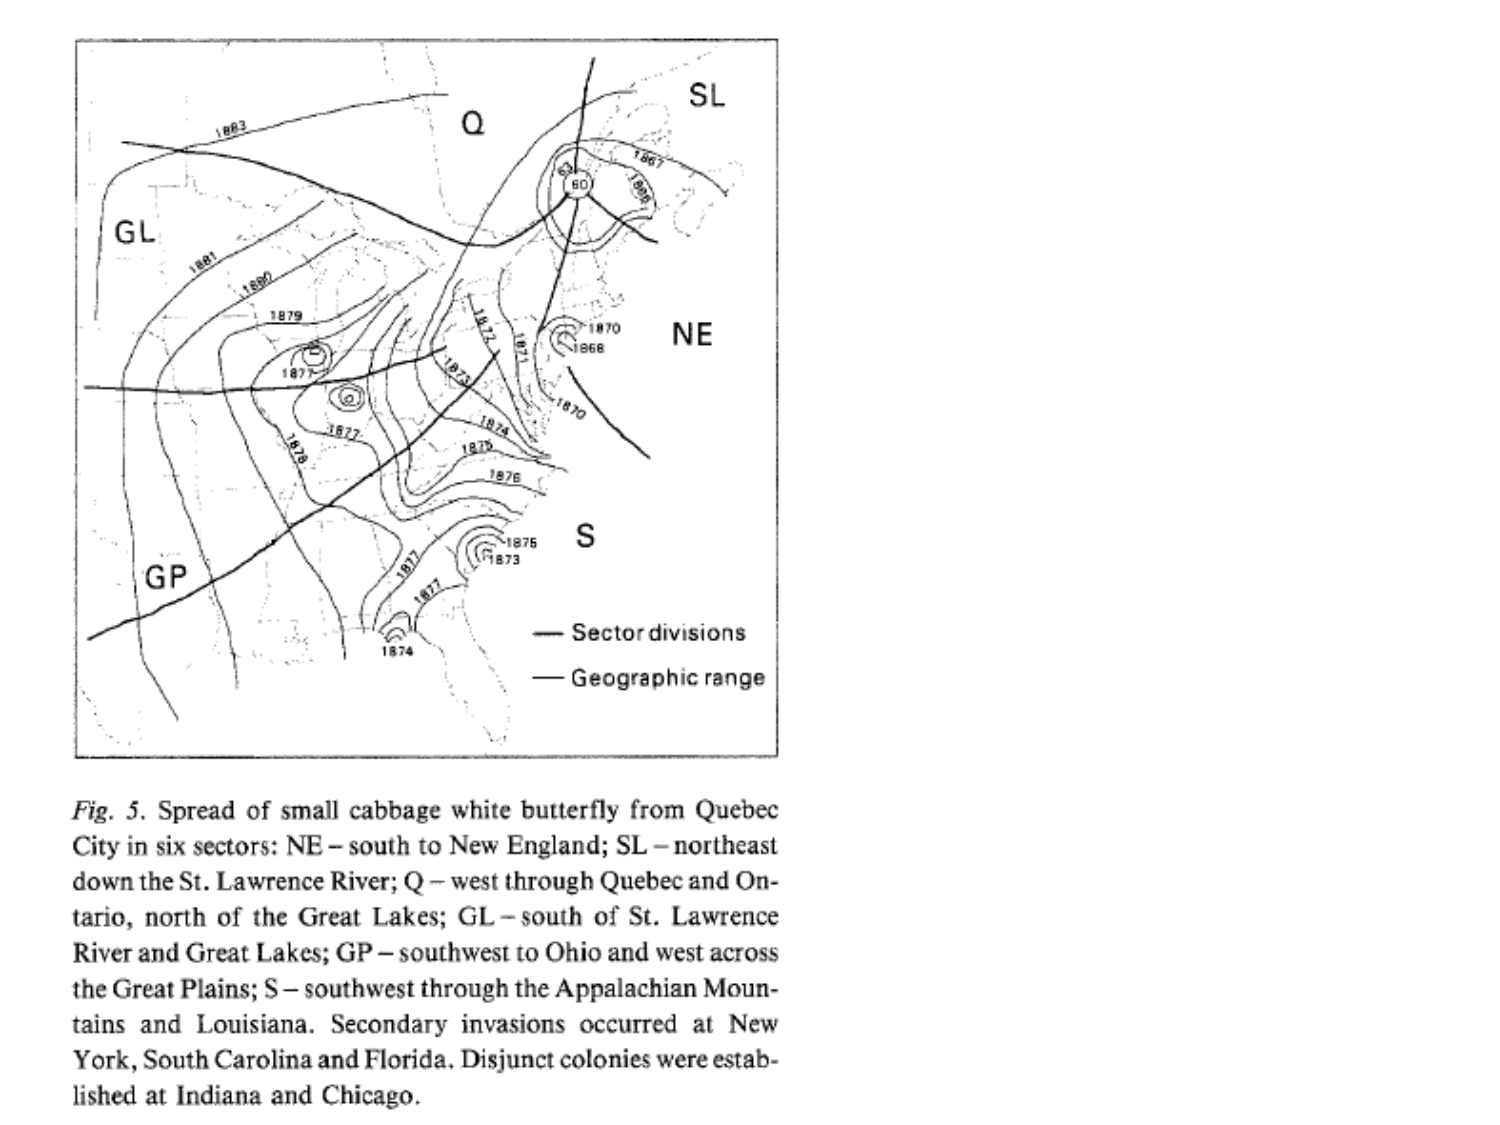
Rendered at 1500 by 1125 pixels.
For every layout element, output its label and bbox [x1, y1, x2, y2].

picture [29, 0, 811, 1125]
